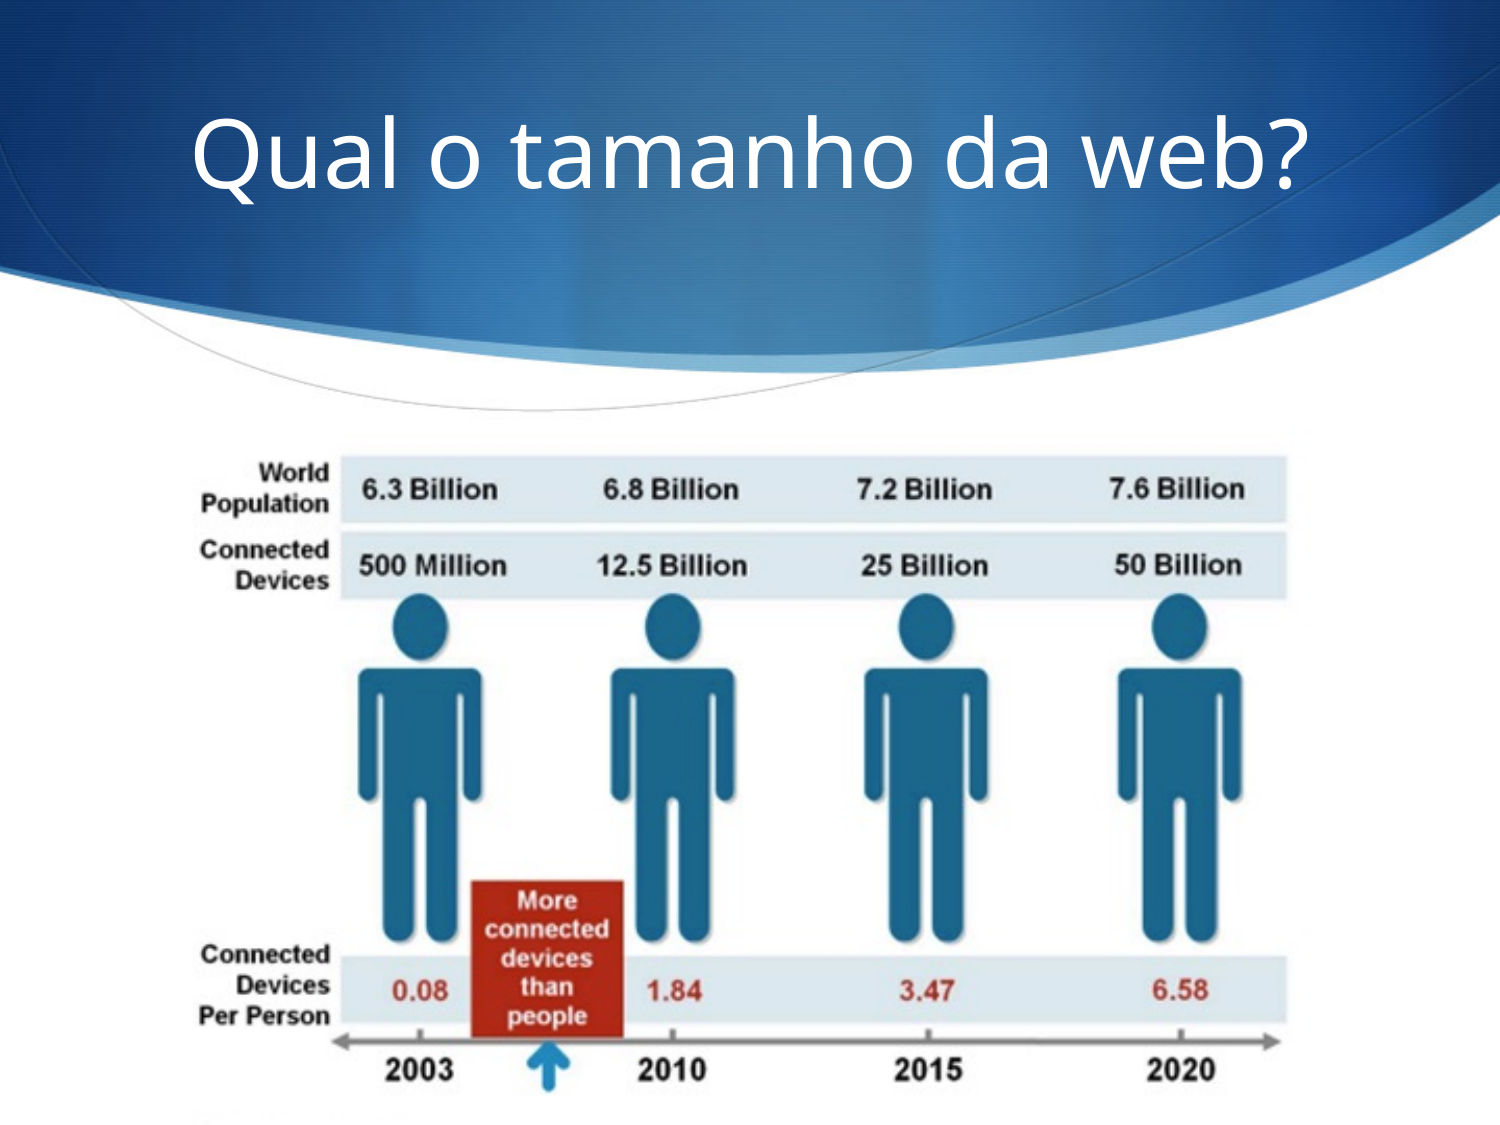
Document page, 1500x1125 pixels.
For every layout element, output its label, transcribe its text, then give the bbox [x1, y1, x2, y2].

picture [0, 0, 1500, 1125]
title Qual o tamanho da web? [75, 56, 1425, 245]
